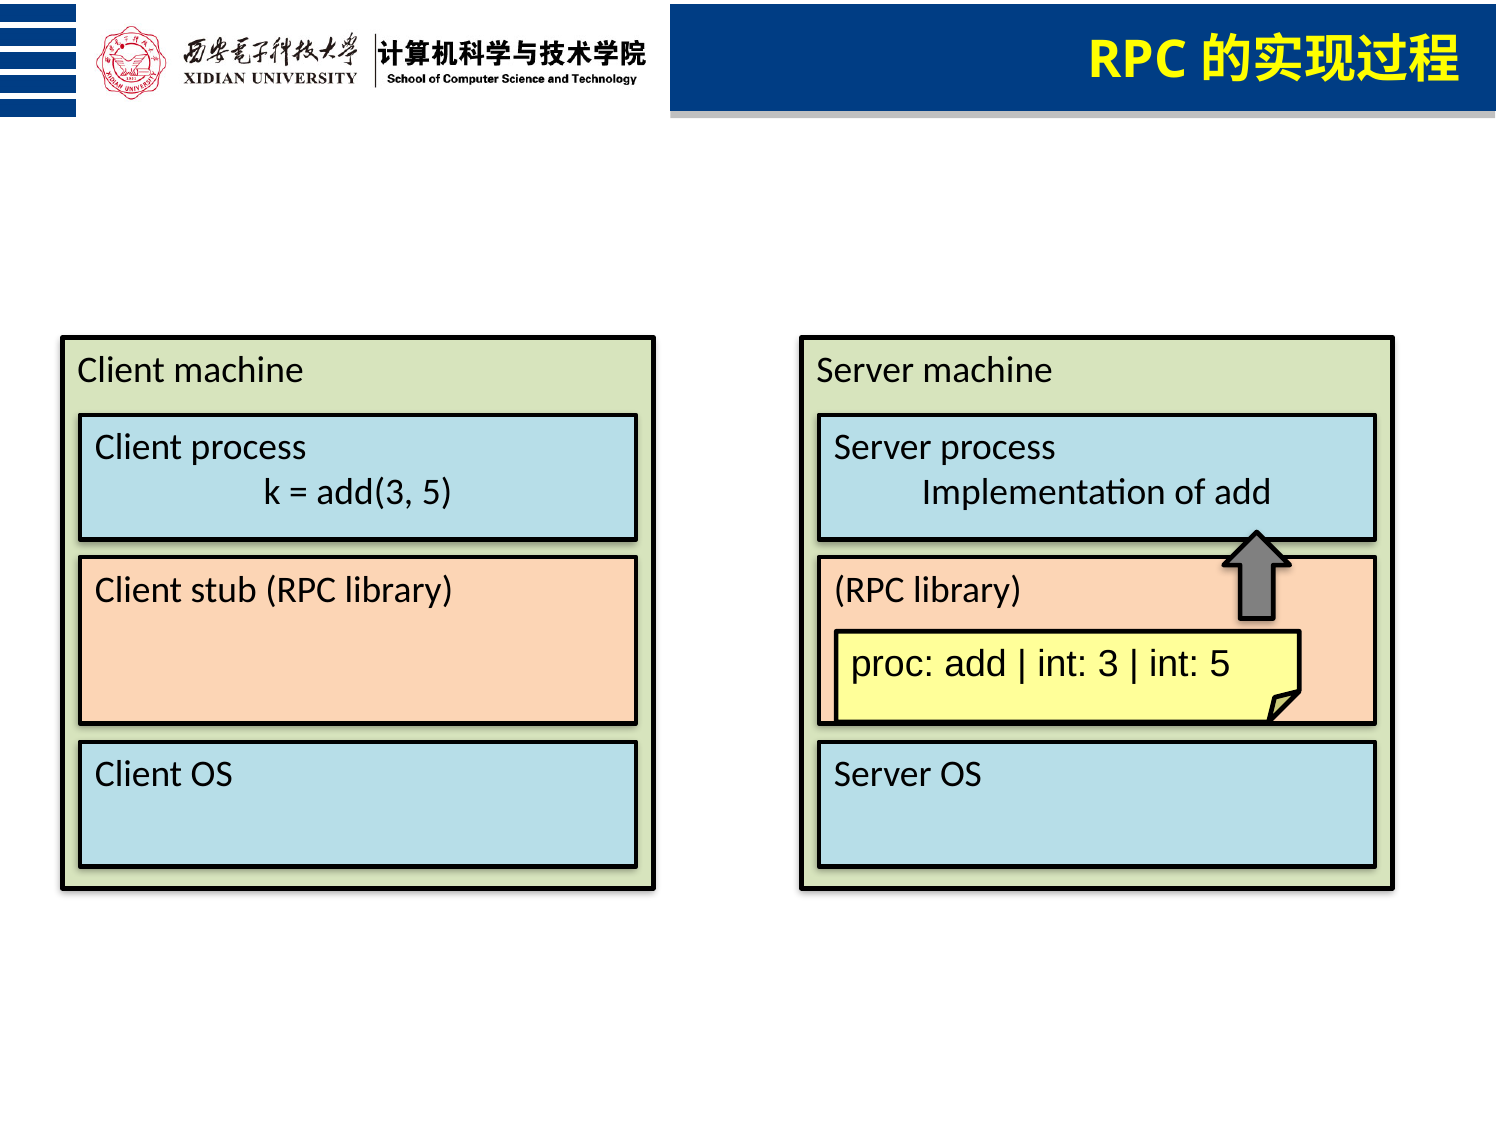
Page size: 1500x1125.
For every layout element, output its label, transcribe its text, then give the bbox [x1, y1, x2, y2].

text_box Server process Implementation of add [818, 414, 1376, 540]
text_box (RPC library) [818, 556, 1376, 724]
text_box Client machine [62, 337, 654, 889]
text_box [1222, 531, 1291, 620]
text_box Client stub (RPC library) [79, 556, 637, 724]
text_box Client OS [79, 741, 637, 867]
text_box RPC的实现过程 [787, 24, 1475, 88]
text_box Server OS [818, 741, 1376, 867]
text_box Client process k = add(3, 5) [79, 414, 637, 540]
picture [0, 4, 1496, 117]
text_box Server machine [801, 337, 1393, 889]
text_box proc: add | int: 3 | int: 5 [836, 631, 1300, 722]
